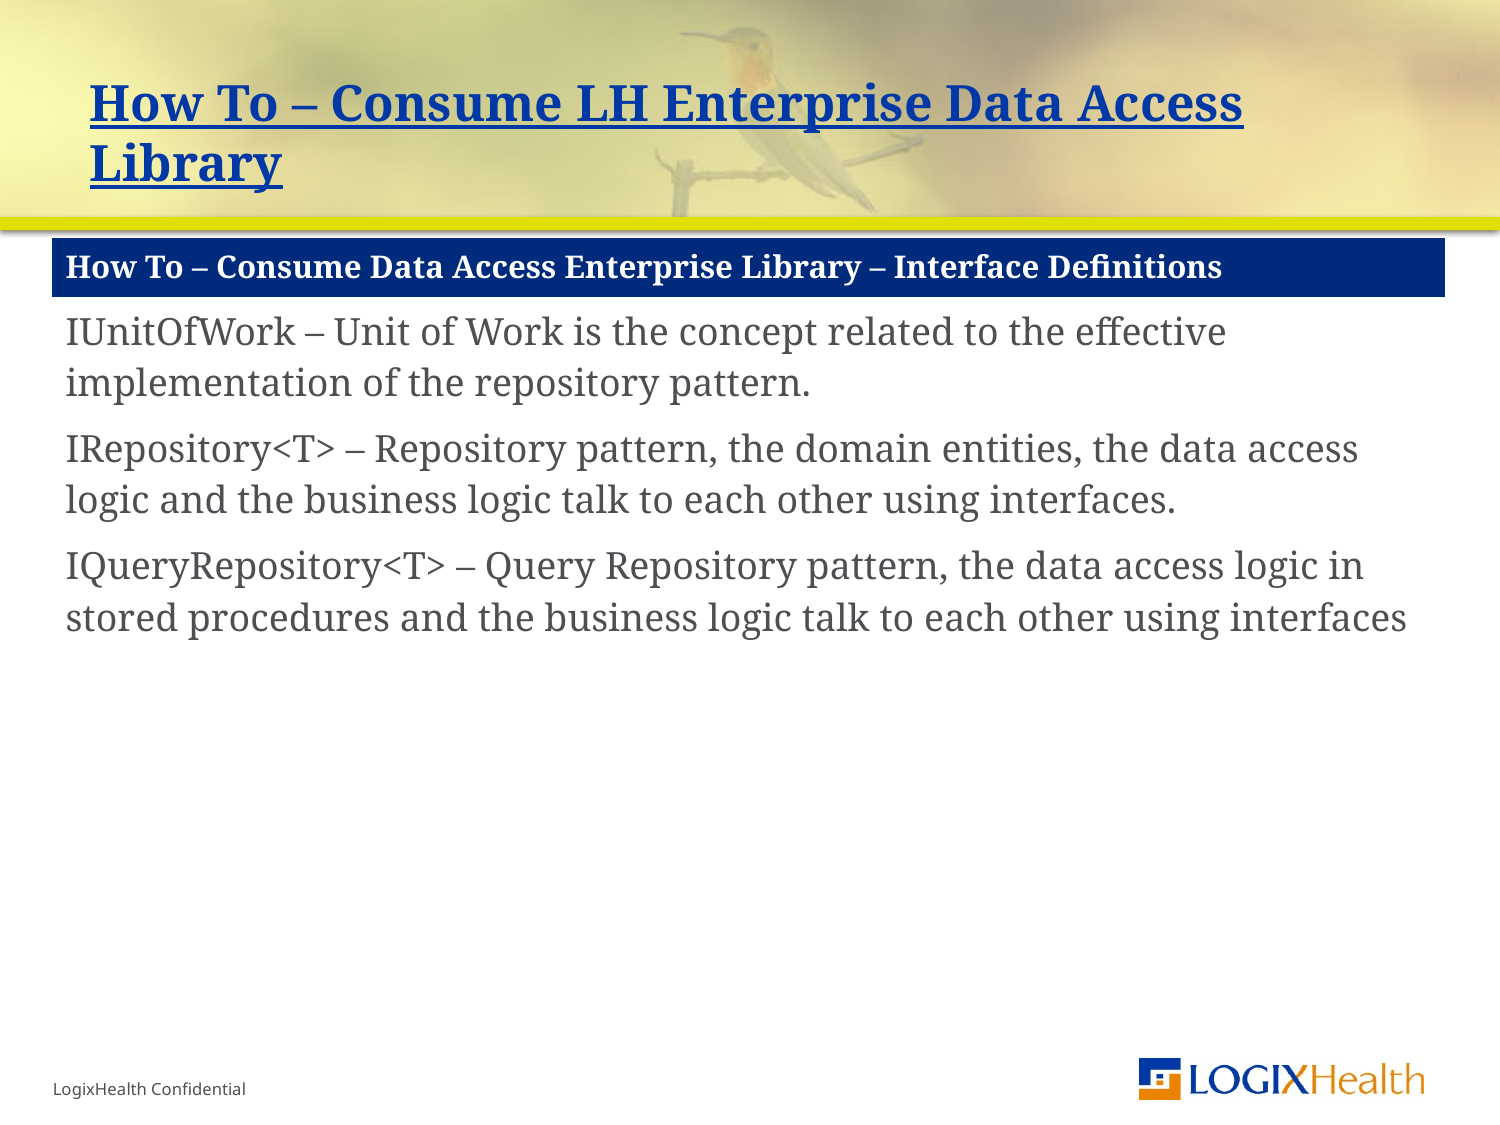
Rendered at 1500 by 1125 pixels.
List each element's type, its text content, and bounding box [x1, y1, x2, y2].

table_cell IRepository<T> – Repository pattern, the domain entities, the data access logic and the business logic talk to each other using interfaces. [52, 416, 1445, 532]
picture [1139, 1058, 1424, 1100]
table_header How To – Consume Data Access Enterprise Library – Interface Definitions [52, 238, 1445, 297]
table_cell IUnitOfWork – Unit of Work is the concept related to the effective implementation of the repository pattern. [52, 299, 1445, 415]
title How To – Consume LH Enterprise Data Access Library [75, 64, 1424, 159]
picture [0, 0, 1500, 217]
table_cell IQueryRepository<T> – Query Repository pattern, the data access logic in stored procedures and the business logic talk to each other using interfaces [52, 533, 1445, 649]
